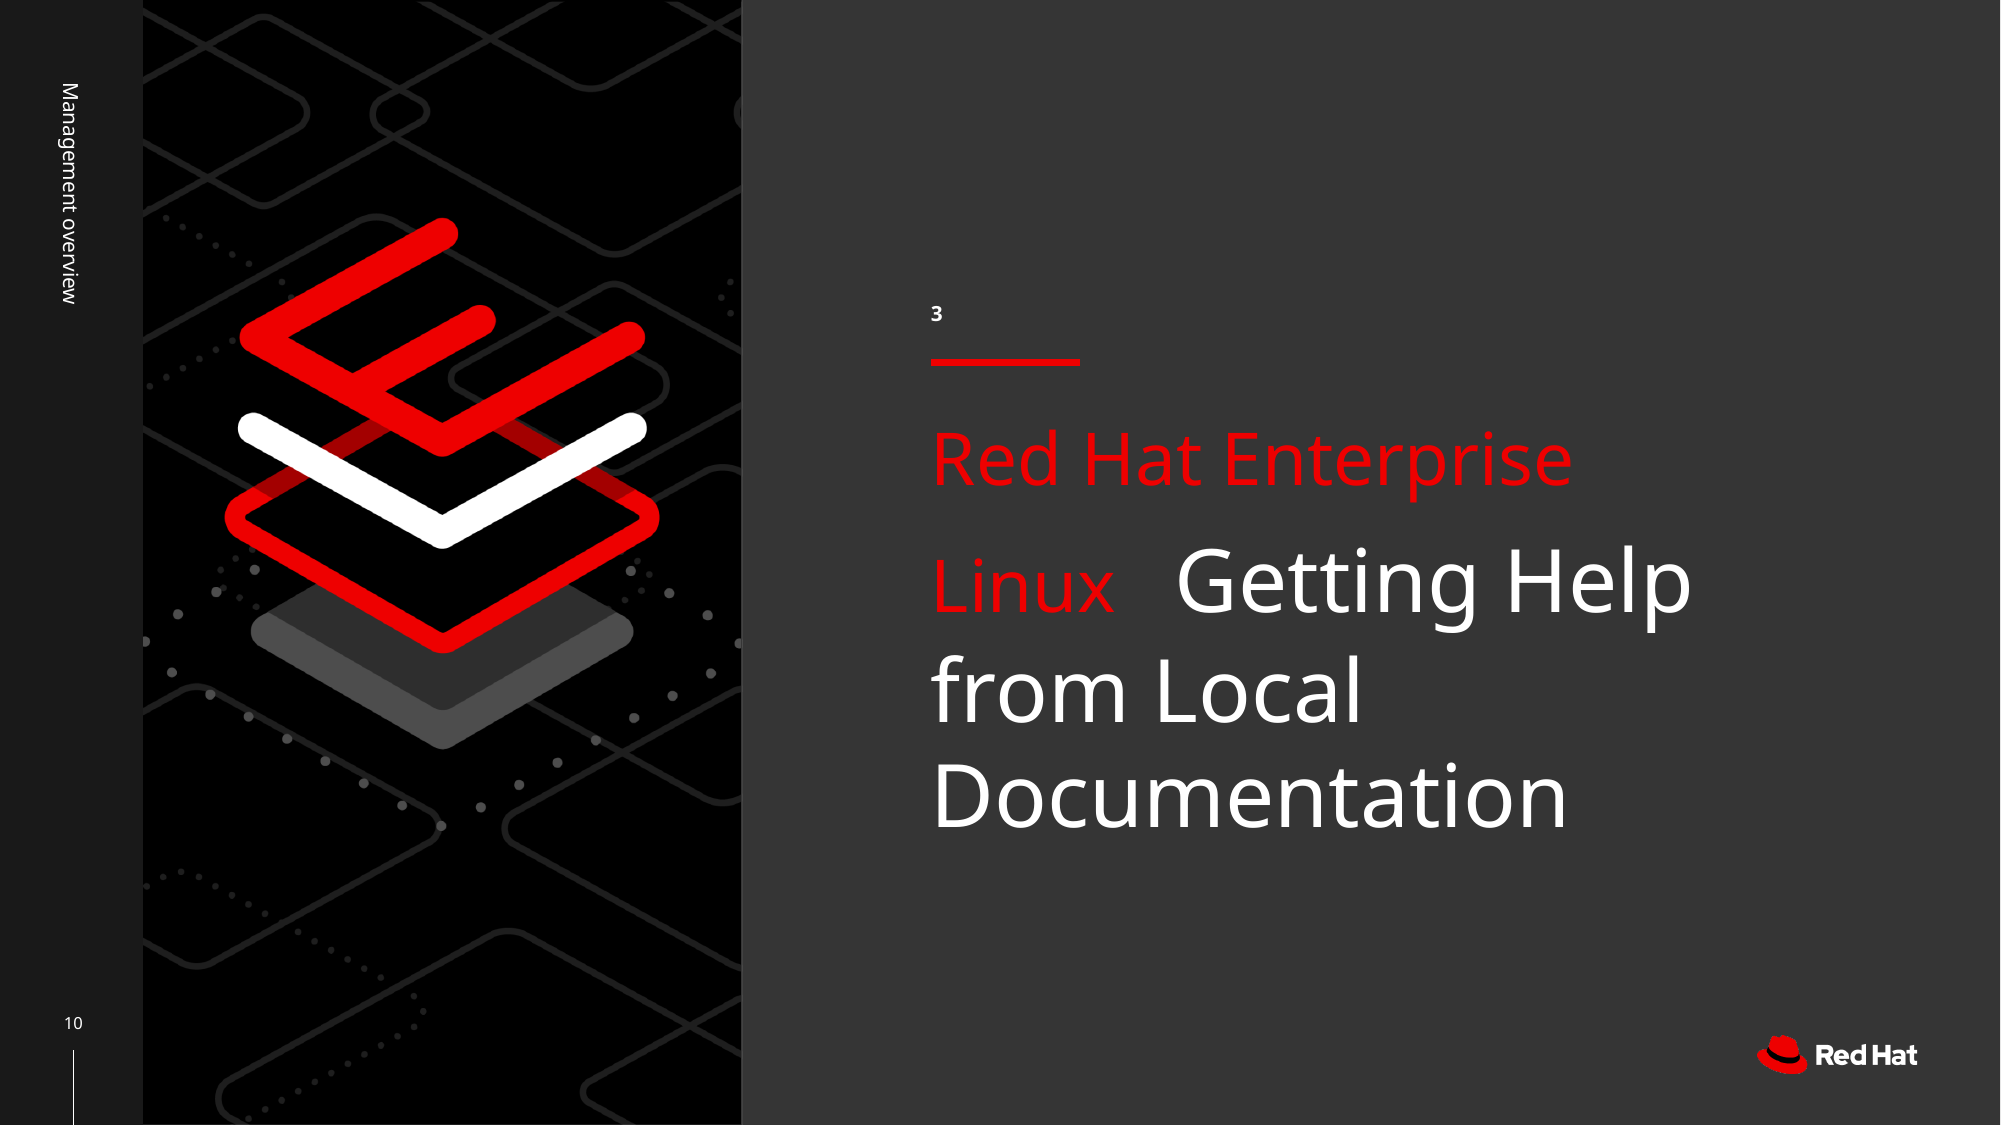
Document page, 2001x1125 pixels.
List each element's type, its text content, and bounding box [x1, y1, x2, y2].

slide_number ‹#› [13, 1012, 134, 1036]
title Red Hat Enterprise Linux Getting Help from Local Documentation [930, 412, 1758, 675]
picture [743, 0, 2001, 1125]
picture [0, 2, 741, 1125]
subtitle Management overview [0, 0, 144, 845]
subtitle 3 [930, 300, 1322, 363]
